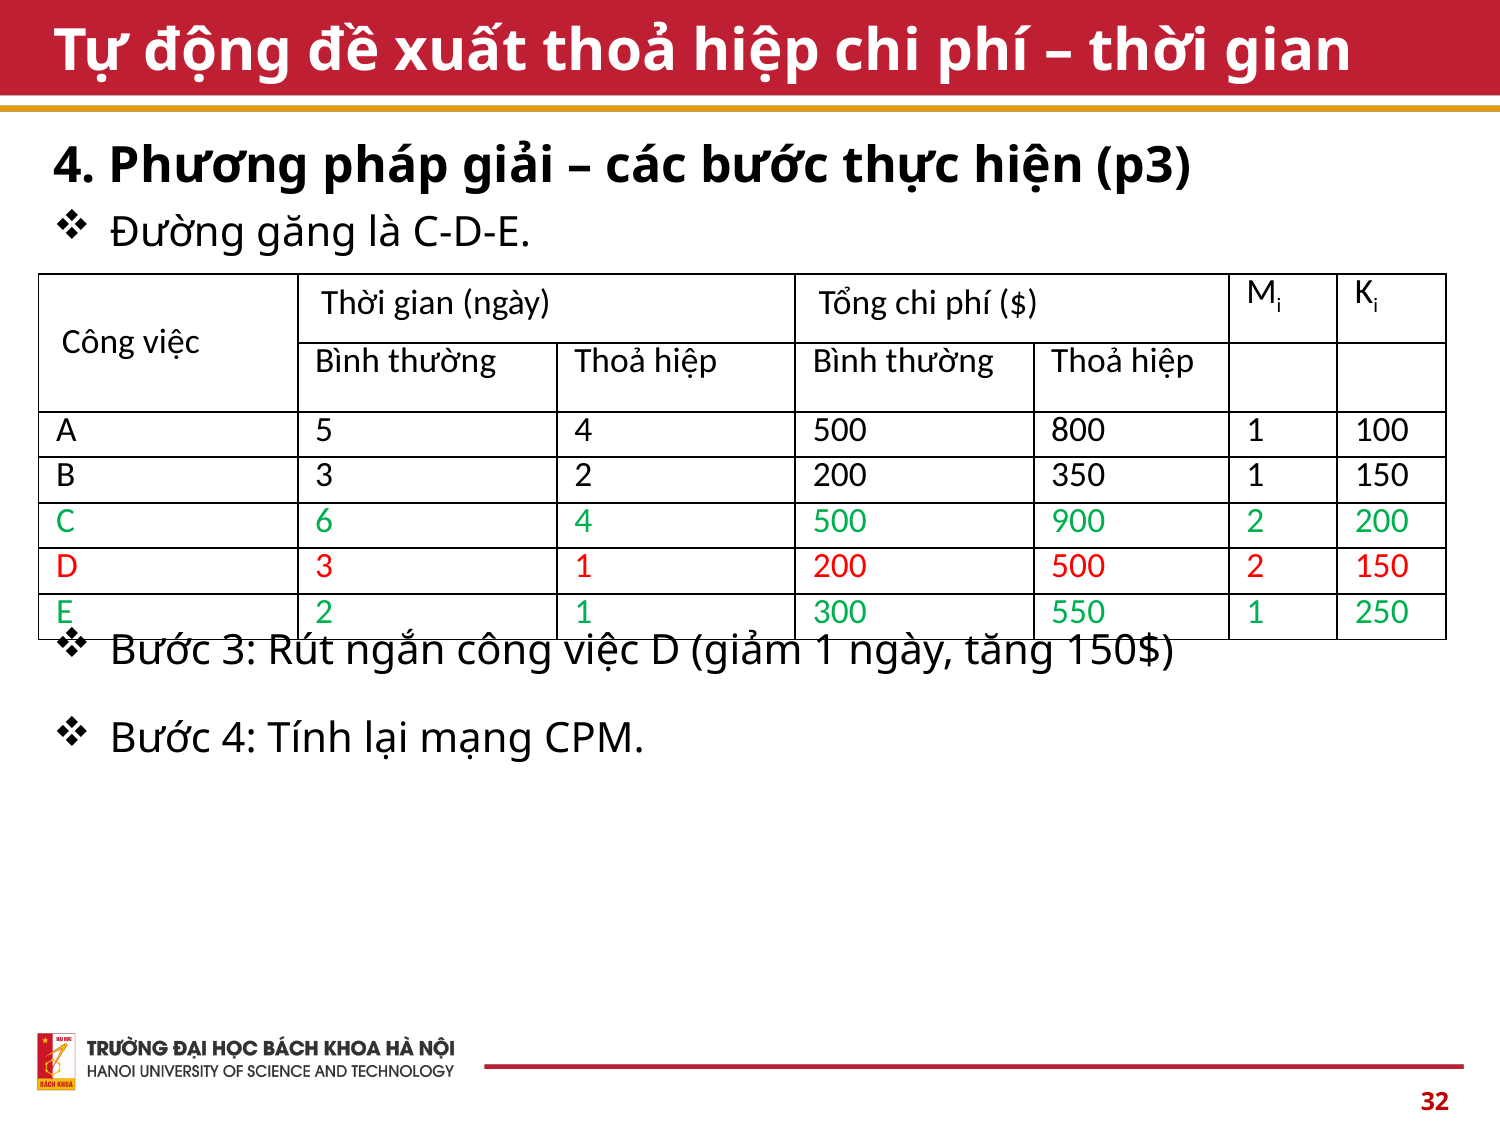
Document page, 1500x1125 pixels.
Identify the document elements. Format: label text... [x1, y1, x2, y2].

table_header Công việc [39, 275, 297, 411]
table_header Mi [1230, 275, 1336, 342]
table_cell 900 [1035, 504, 1228, 547]
table_cell Bình thường [796, 344, 1033, 411]
table_cell 1 [1230, 458, 1336, 502]
table_cell 200 [1338, 504, 1445, 547]
table_cell 1 [1230, 595, 1336, 615]
table_cell 1 [558, 595, 794, 615]
table_cell 200 [796, 549, 1033, 593]
slide_number 32 [1126, 1078, 1464, 1125]
table_cell 6 [299, 504, 556, 547]
table_header Tổng chi phí ($) [796, 275, 1228, 342]
table_cell 150 [1338, 549, 1445, 593]
table_cell 100 [1338, 413, 1445, 456]
text_box Bước 4: Tính lại mạng CPM. [38, 703, 1446, 769]
table_cell 150 [1338, 458, 1445, 502]
table_cell 800 [1035, 413, 1228, 456]
list 4. Phương pháp giải – các bước thực hiện (p3) [38, 94, 1405, 190]
table_cell E [39, 595, 297, 615]
table_cell 2 [299, 595, 556, 615]
table_cell [1338, 344, 1445, 411]
title Tự động đề xuất thoả hiệp chi phí – thời gian [38, 12, 1462, 87]
table_cell 300 [796, 595, 1033, 615]
table_header Ki [1338, 275, 1445, 342]
table_cell 1 [1230, 413, 1336, 456]
table_cell 5 [299, 413, 556, 456]
table_cell 500 [1035, 549, 1228, 593]
table_cell 3 [299, 549, 556, 593]
picture [0, 0, 1500, 1125]
table_cell 250 [1338, 595, 1445, 615]
table_cell B [39, 458, 297, 502]
table_cell 4 [558, 504, 794, 547]
table_cell D [39, 549, 297, 593]
table_cell [1230, 344, 1336, 411]
table_cell 2 [1230, 504, 1336, 547]
table_cell 200 [796, 458, 1033, 502]
table_cell A [39, 413, 297, 456]
table_cell 2 [1230, 549, 1336, 593]
table_cell 4 [558, 413, 794, 456]
table_header Thời gian (ngày) [299, 275, 794, 342]
text_box Đường găng là C-D-E. [38, 197, 1446, 262]
table_cell 500 [796, 504, 1033, 547]
table_cell 3 [299, 458, 556, 502]
table_cell 2 [558, 458, 794, 502]
table_cell C [39, 504, 297, 547]
table_cell 550 [1035, 595, 1228, 615]
text_box Bước 3: Rút ngắn công việc D (giảm 1 ngày, tăng 150$) [38, 615, 1446, 680]
table_cell Bình thường [299, 344, 556, 411]
table_cell Thoả hiệp [1035, 344, 1228, 411]
table_cell Thoả hiệp [558, 344, 794, 411]
table_cell 1 [558, 549, 794, 593]
table_cell 350 [1035, 458, 1228, 502]
table_cell 500 [796, 413, 1033, 456]
